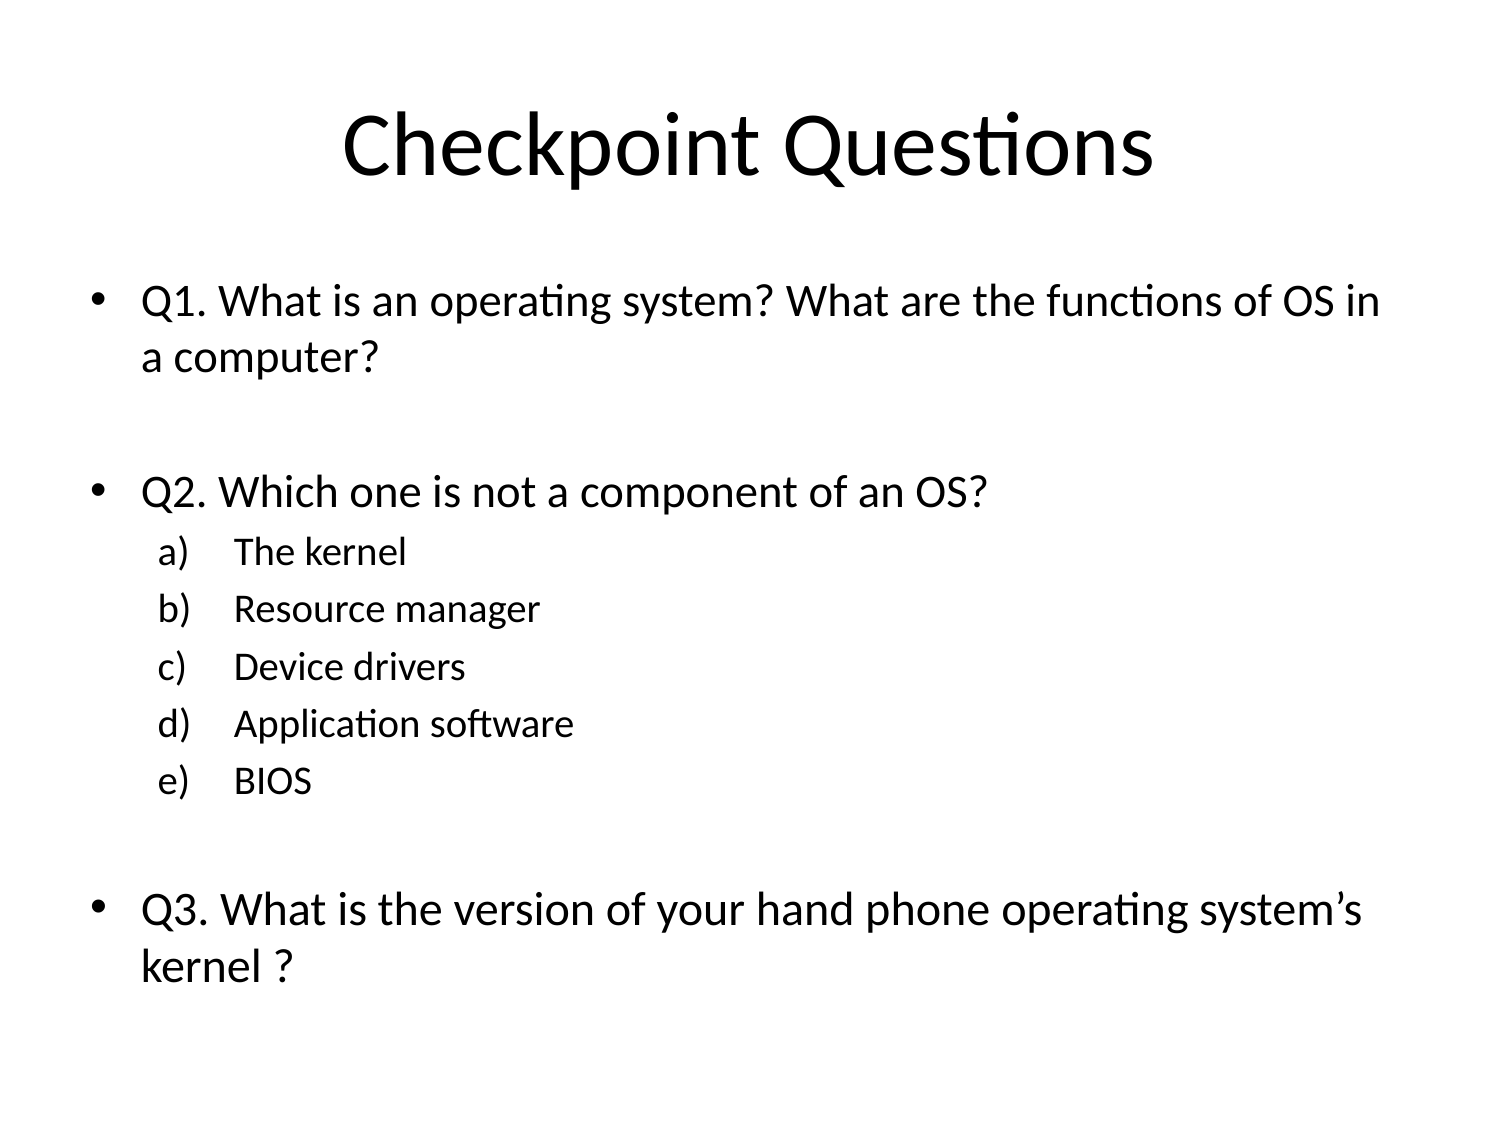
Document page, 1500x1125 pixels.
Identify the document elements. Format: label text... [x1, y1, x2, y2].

title Checkpoint Questions [75, 45, 1425, 233]
list Q1. What is an operating system? What are the functions of OS in a computer? Q2. Which one is not a component of an OS? The kernel Resource manager Device drivers Application software BIOS Q3. What is the version of your hand phone operating system’s kernel ? [75, 262, 1425, 1005]
